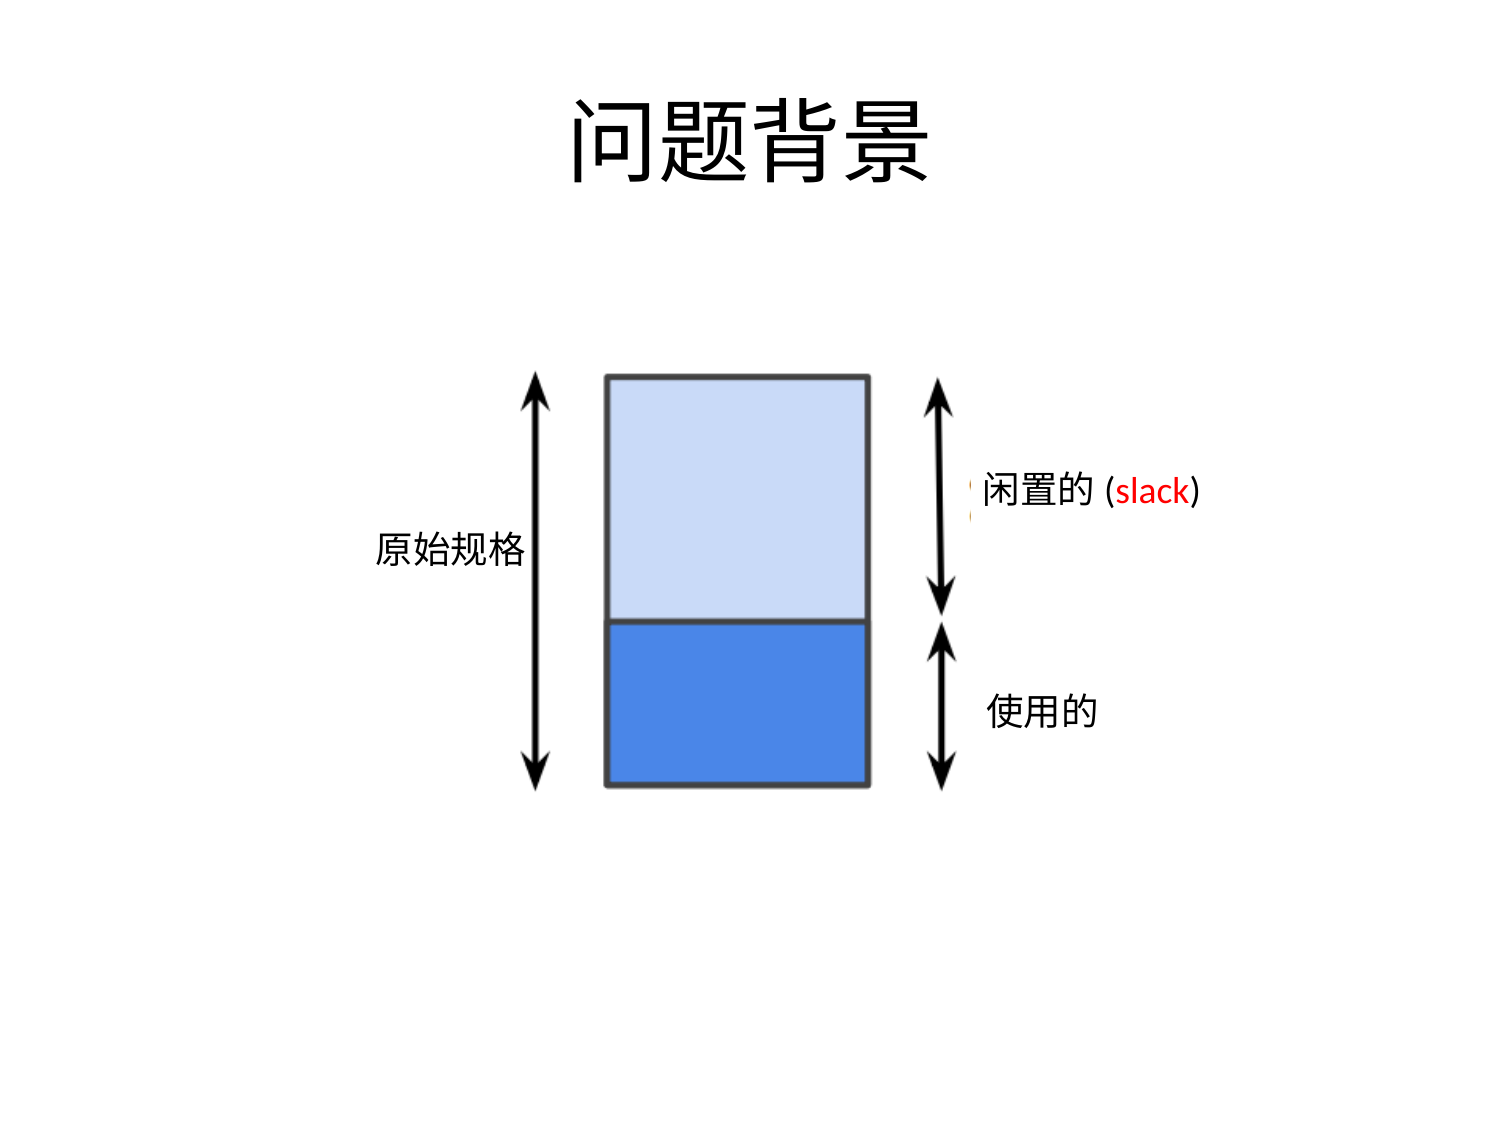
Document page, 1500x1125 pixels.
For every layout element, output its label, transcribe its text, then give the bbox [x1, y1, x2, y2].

text_box 使用的 [976, 680, 1114, 741]
text_box 闲置的(slack) [976, 458, 1216, 518]
text_box 原始规格 [361, 518, 508, 579]
title 问题背景 [75, 45, 1425, 233]
picture [513, 337, 972, 822]
